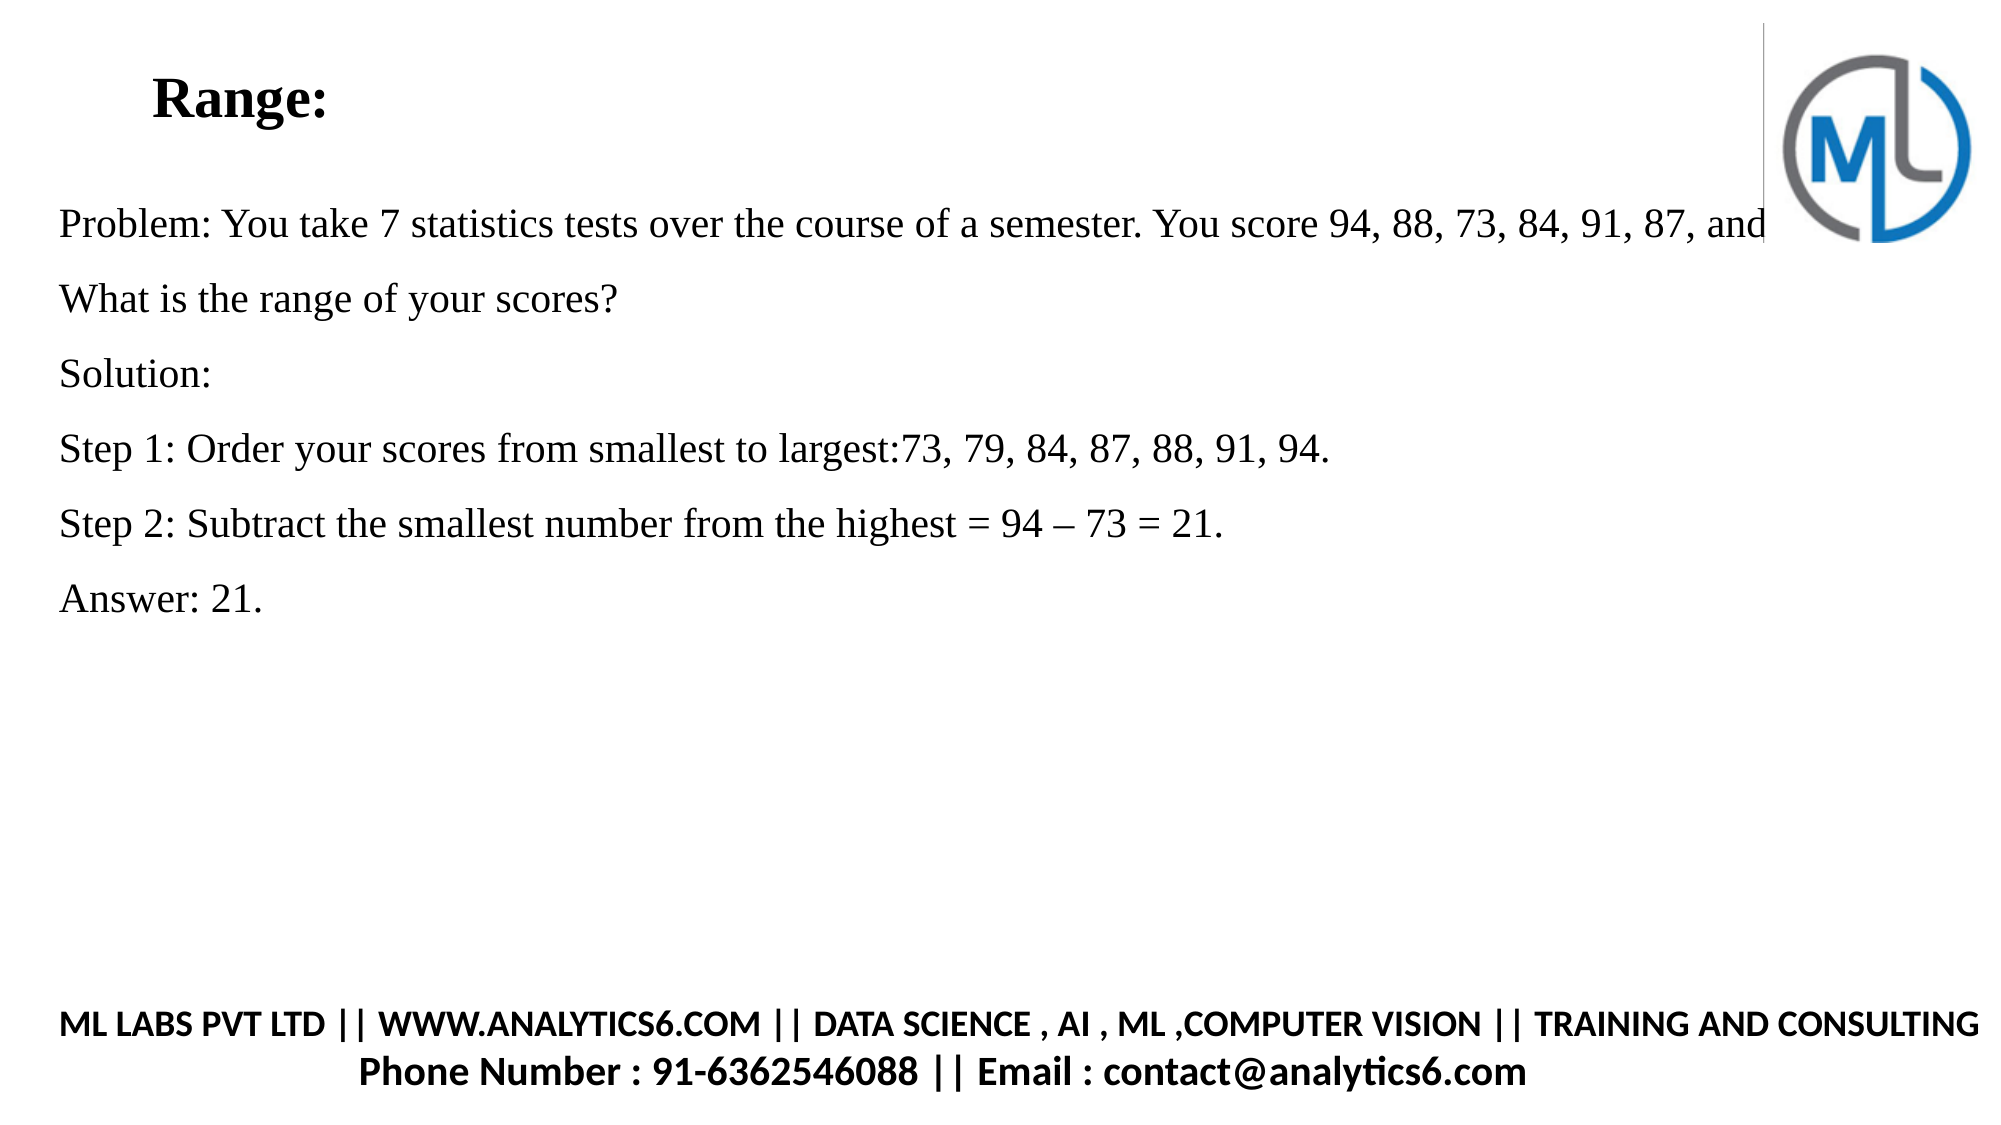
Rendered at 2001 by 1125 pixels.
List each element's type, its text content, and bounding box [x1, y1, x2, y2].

slide_number ML LABS PVT LTD || WWW.ANALYTICS6.COM || DATA SCIENCE , AI , ML ,COMPUTER VISION || TRAINING AND CONSULTING Phone Number : 91-6362546088 || Email : contact@analytics6.com [44, 991, 2000, 1052]
list Problem: You take 7 statistics tests over the course of a semester. You score 94, 88, 73, 84, 91, 87, and 79. What is the range of your scores? Solution: Step 1: Order your scores from smallest to largest:73, 79, 84, 87, 88, 91, 94. Step 2: Subtract the smallest number from the highest = 94 – 73 = 21. Answer: 21. [44, 163, 1880, 934]
title Range: [137, 59, 1761, 163]
picture [1761, 23, 1981, 243]
